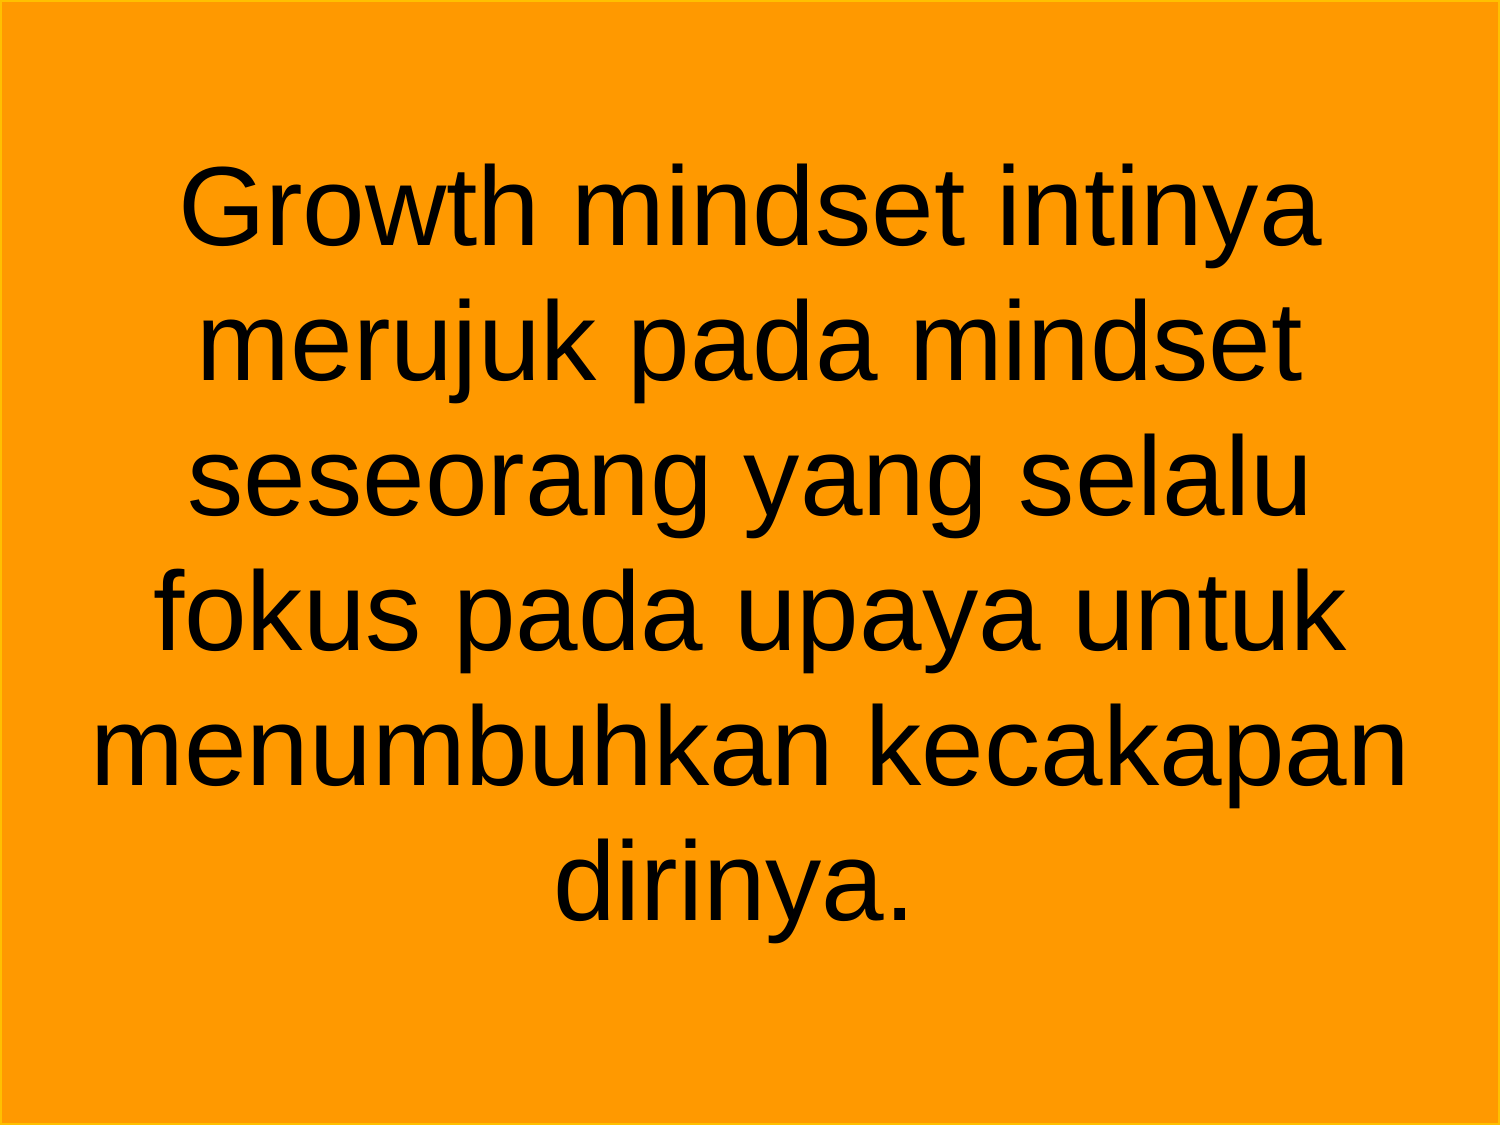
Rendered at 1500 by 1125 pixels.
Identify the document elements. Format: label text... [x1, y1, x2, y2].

text_box Growth mindset intinya merujuk pada mindset seseorang yang selalu fokus pada upaya untuk menumbuhkan kecakapan dirinya. [48, 125, 1452, 1071]
text_box [0, 0, 1500, 1125]
